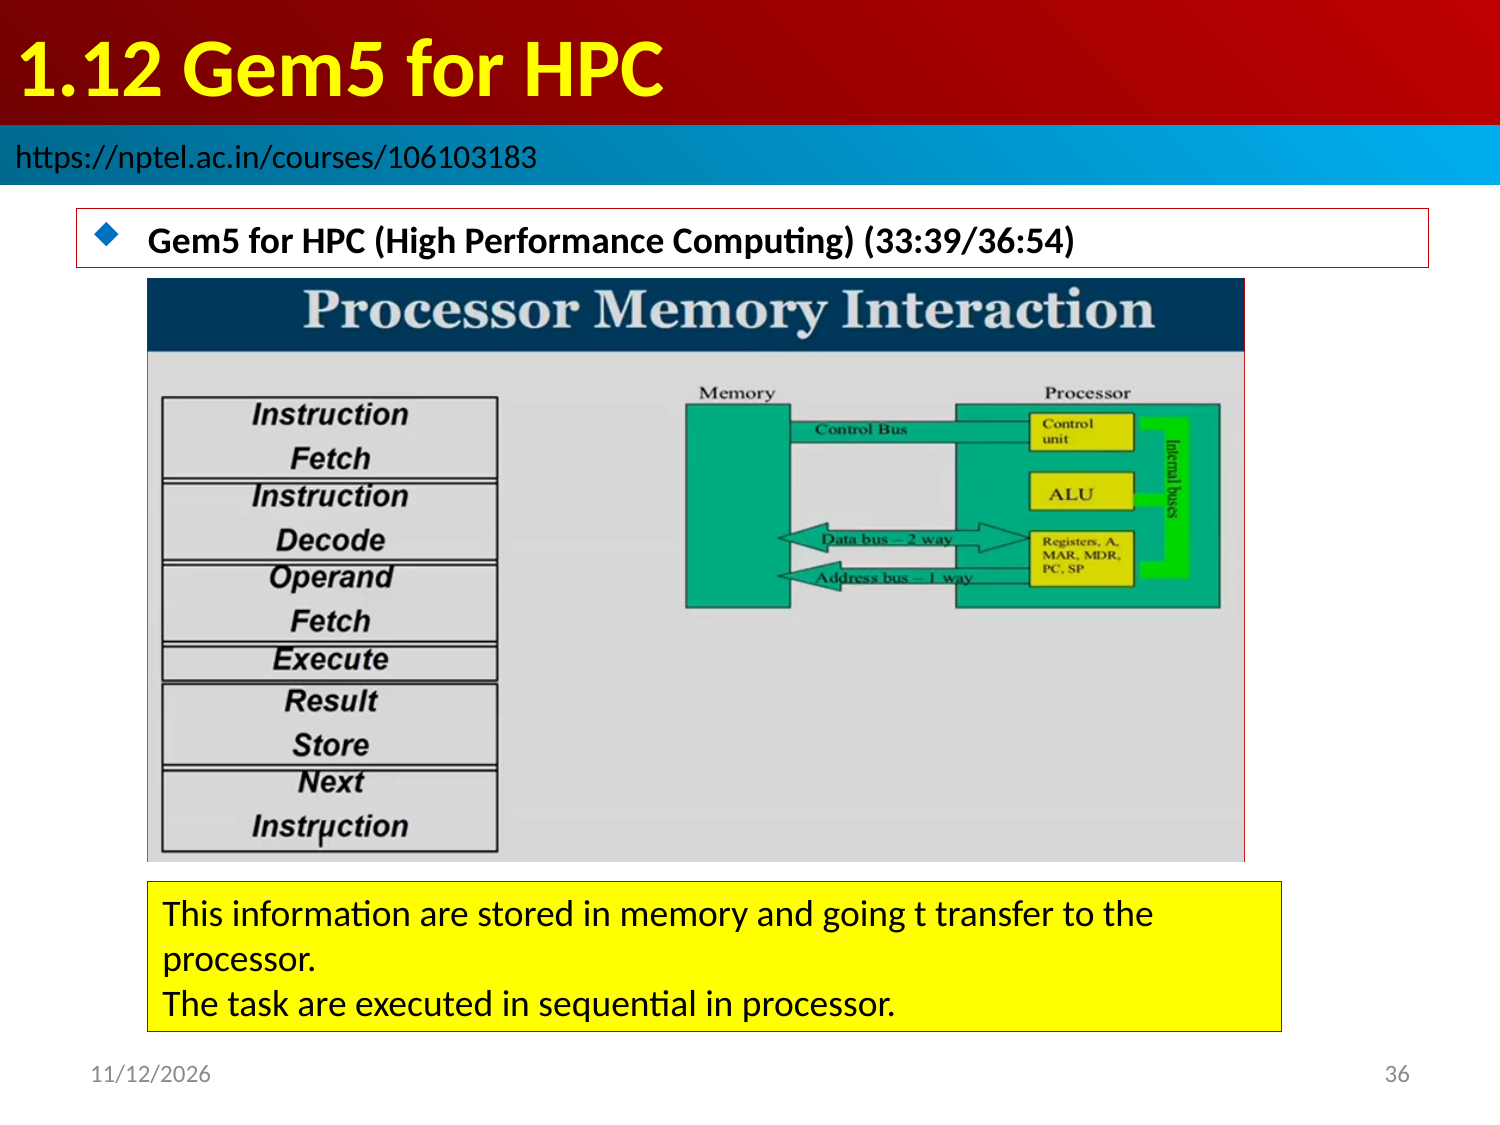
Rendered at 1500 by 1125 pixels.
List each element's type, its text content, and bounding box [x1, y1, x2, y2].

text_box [147, 278, 1245, 862]
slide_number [75, 1042, 425, 1103]
title 1.12 Gem5 for HPC [0, 0, 1500, 125]
text_box https://nptel.ac.in/courses/106103183 [0, 125, 1500, 185]
slide_number 36 [1074, 1042, 1425, 1103]
subtitle Gem5 for HPC (High Performance Computing) (33:39/36:54) [76, 208, 1429, 268]
text_box This information are stored in memory and going t transfer to the processor. The task are executed in sequential in processor. [147, 881, 1282, 1032]
